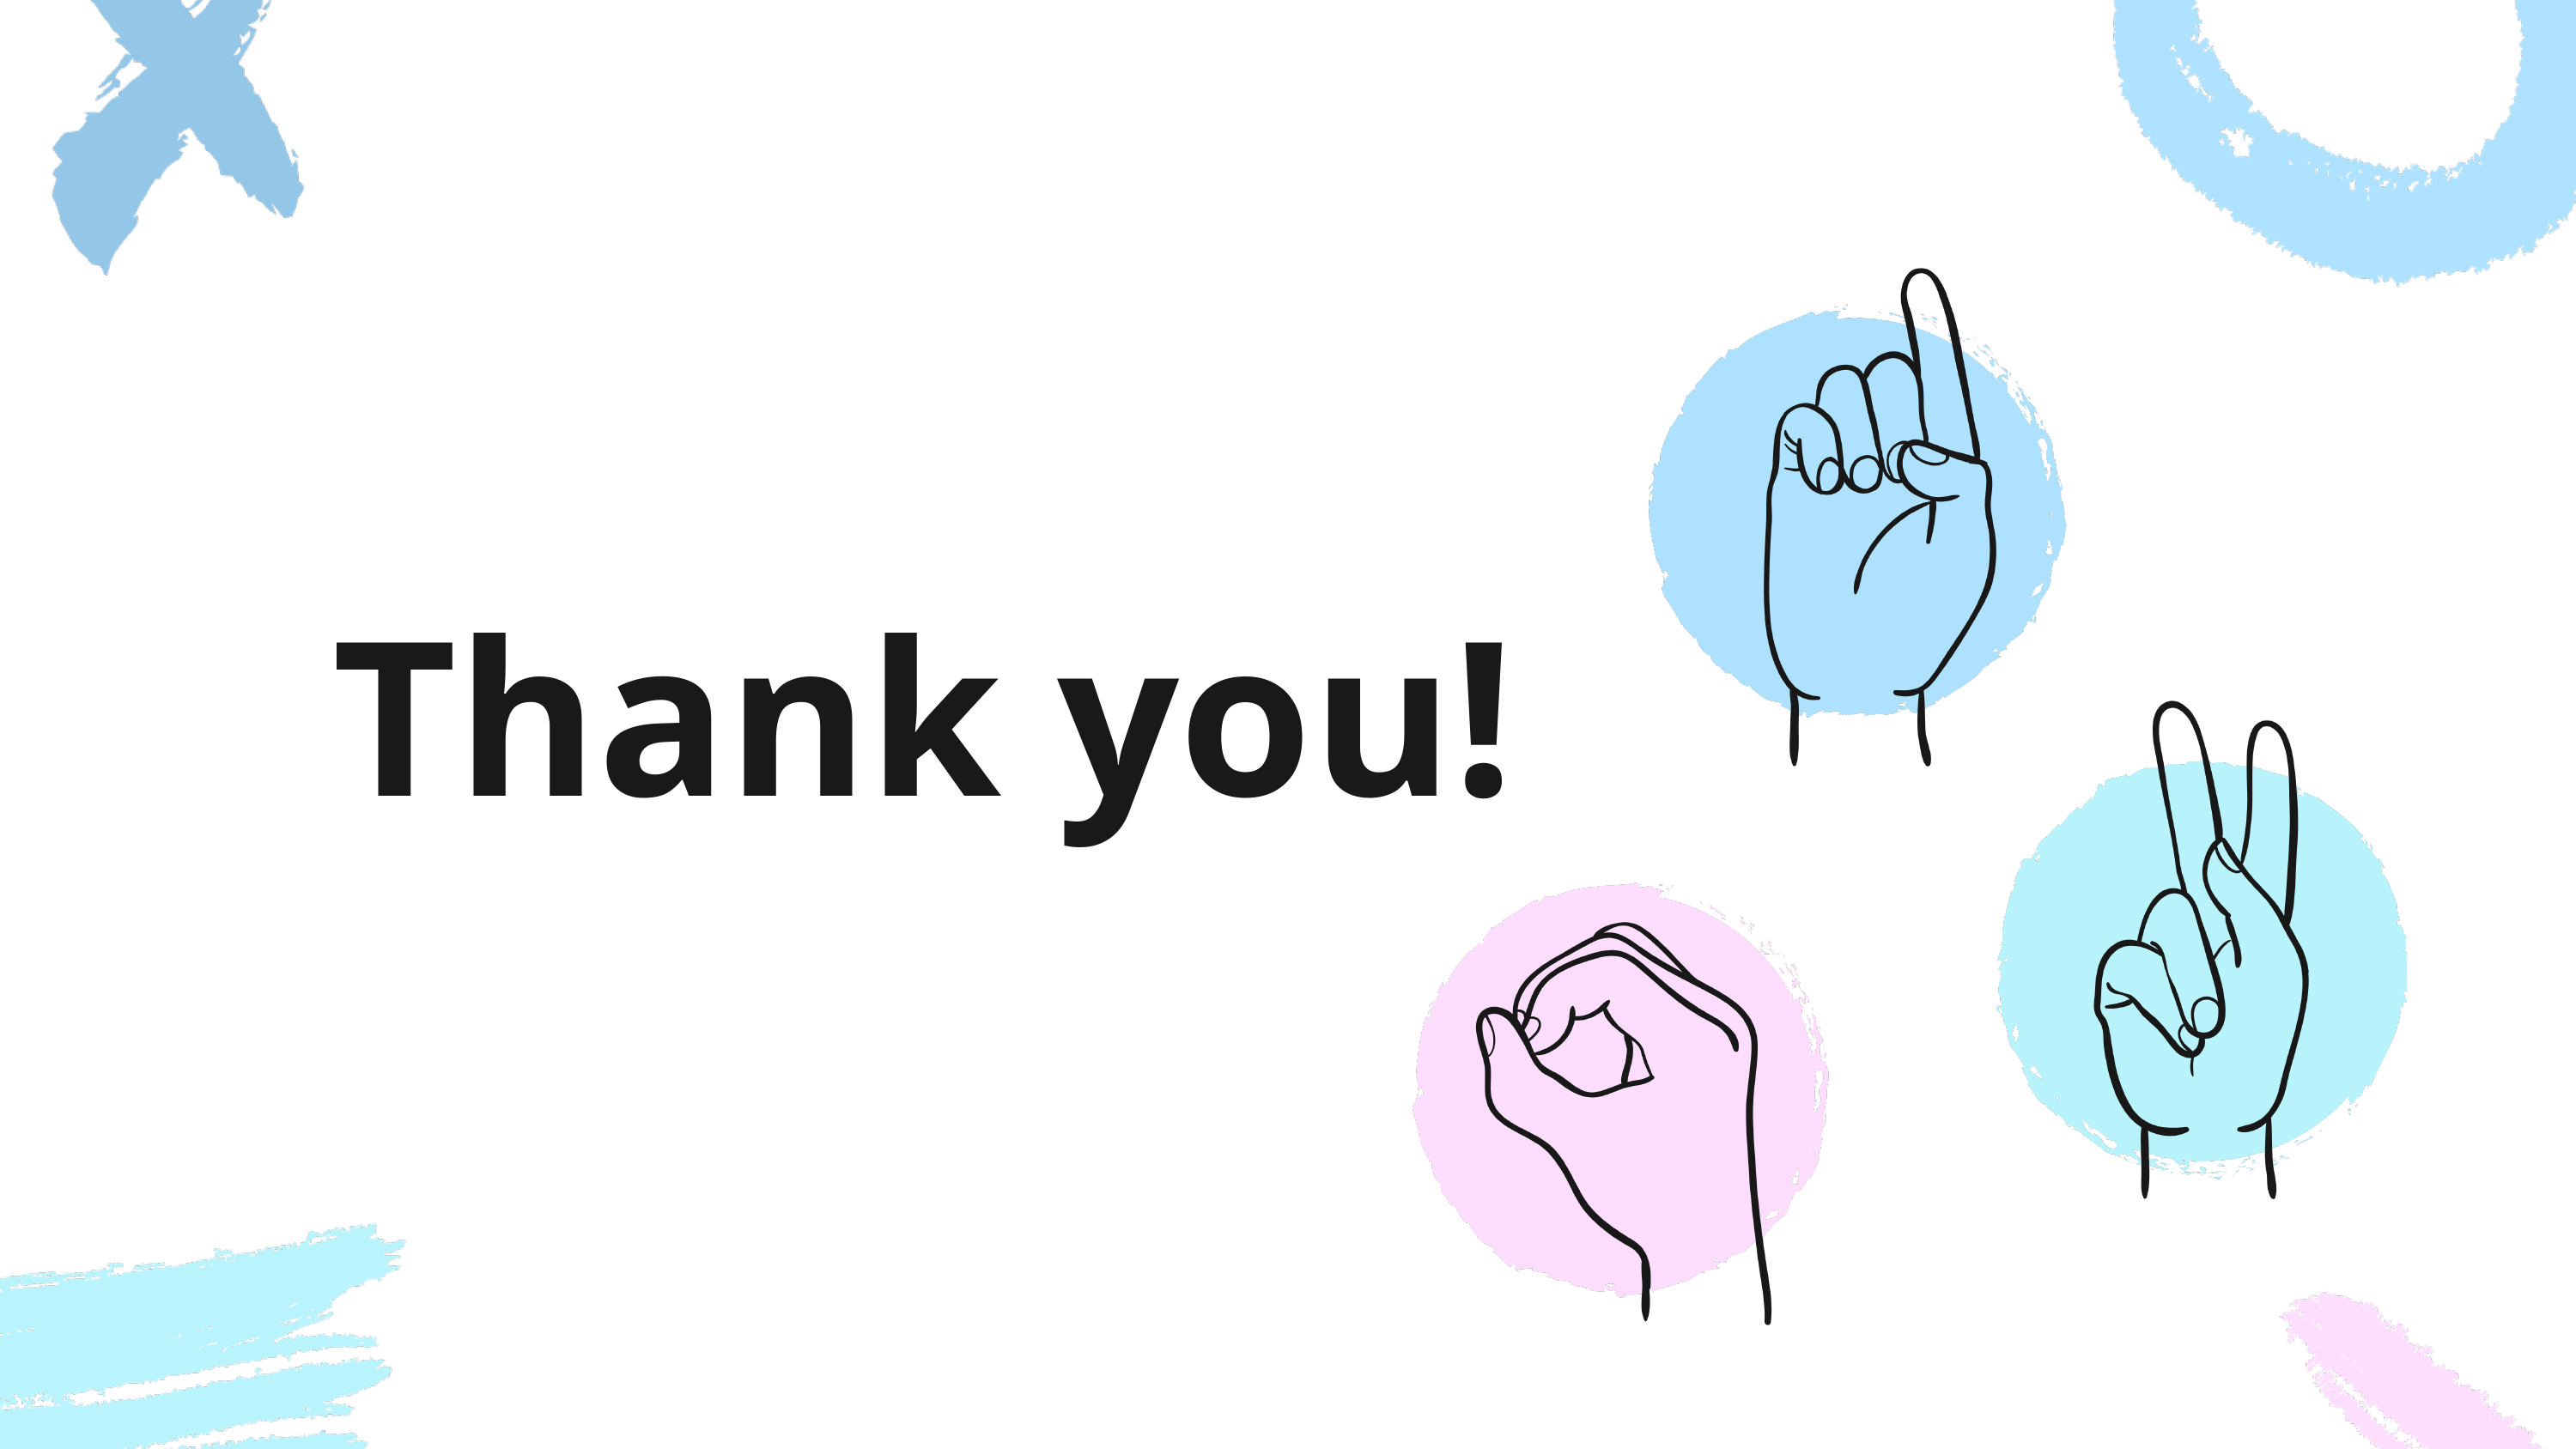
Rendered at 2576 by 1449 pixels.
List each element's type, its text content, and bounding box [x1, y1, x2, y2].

text_box [1338, 807, 1901, 1370]
text_box [0, 0, 2576, 1449]
text_box [1564, 223, 2145, 803]
text_box Thank you! [283, 633, 1565, 840]
text_box [1996, 700, 2408, 1199]
